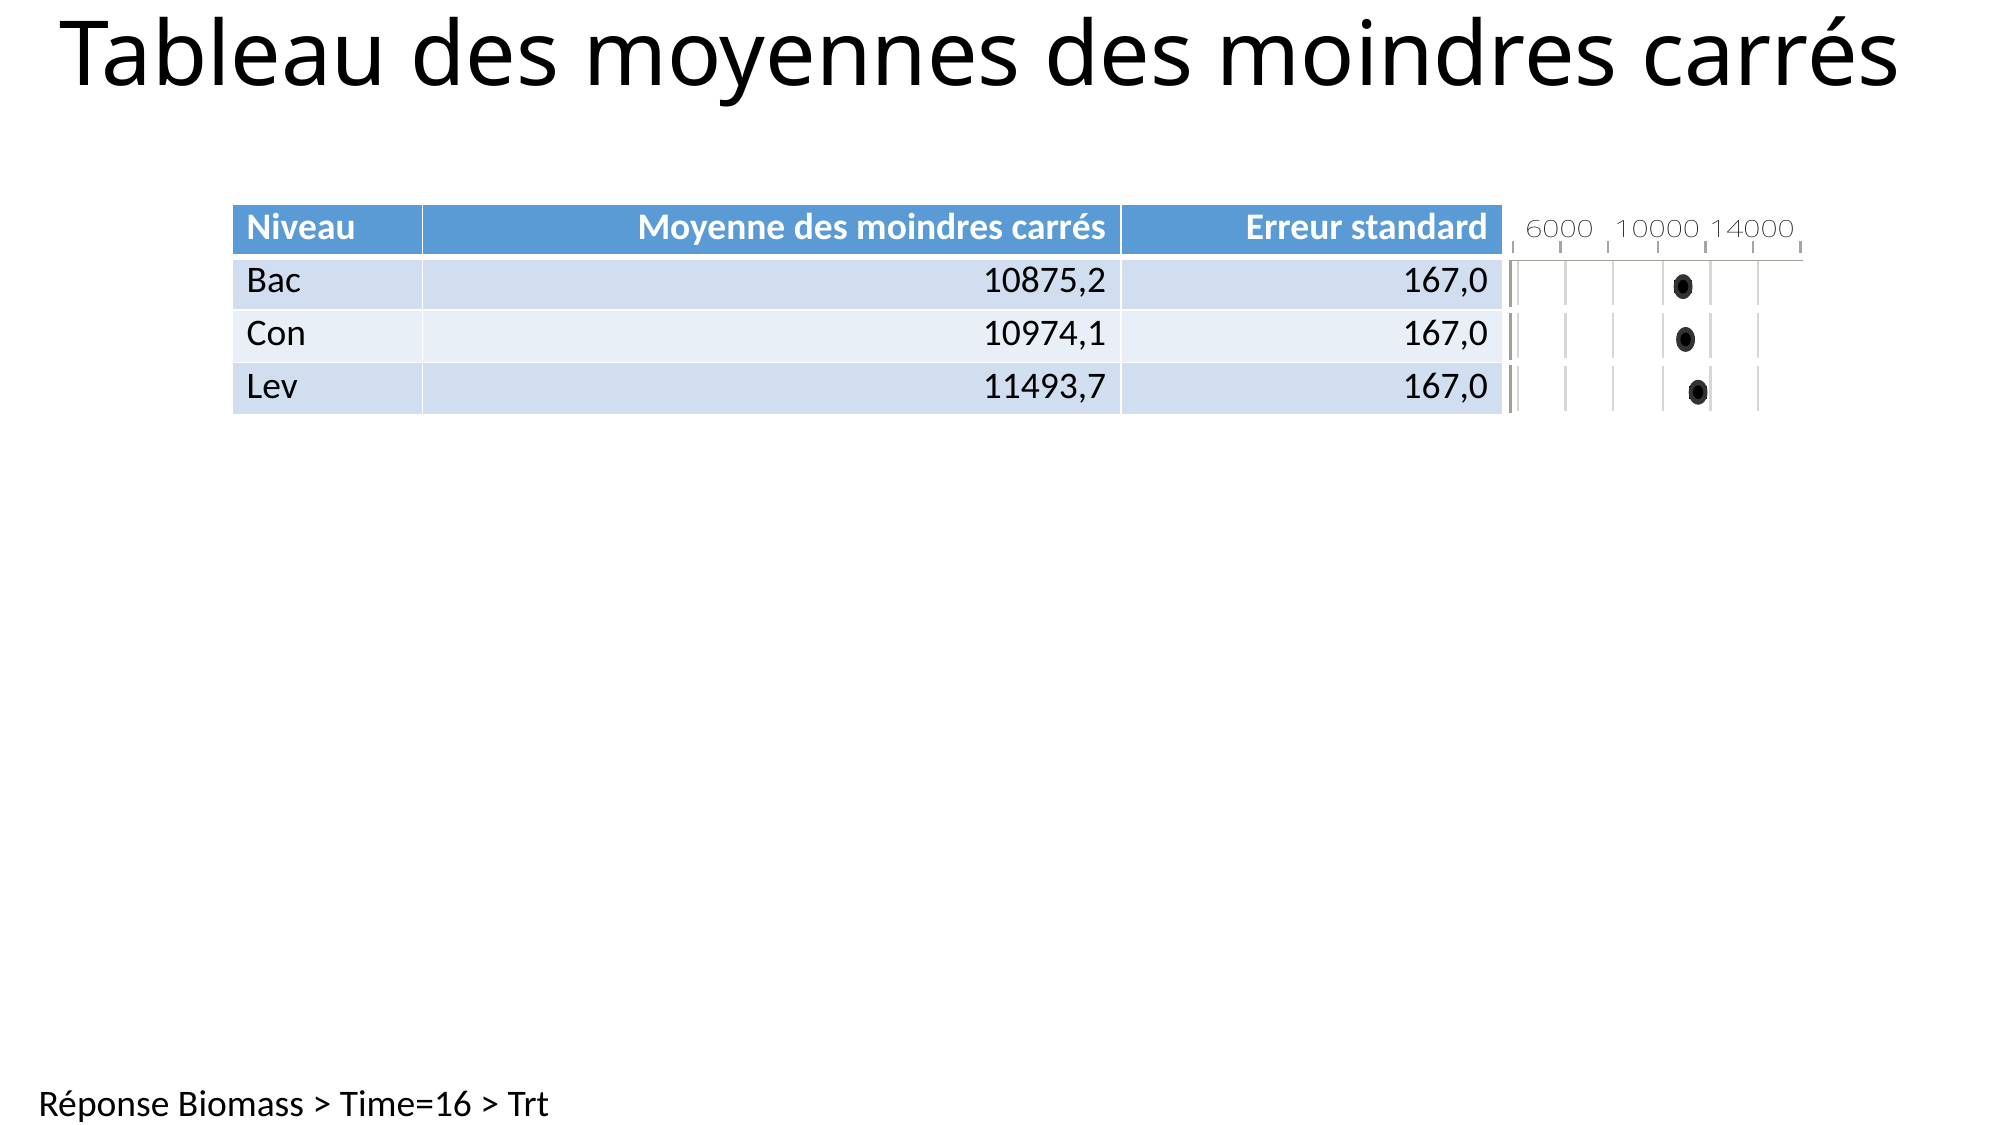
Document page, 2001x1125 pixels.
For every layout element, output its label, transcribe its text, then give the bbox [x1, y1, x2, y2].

table_cell 11493,7 [423, 363, 1120, 414]
table_cell Bac [233, 260, 422, 309]
table_header [1504, 205, 1805, 254]
table_cell 167,0 [1122, 311, 1502, 362]
table_cell Lev [233, 363, 422, 414]
table_cell 10875,2 [423, 260, 1120, 309]
table_cell [1504, 260, 1805, 309]
table_cell 10974,1 [423, 311, 1120, 362]
title Tableau des moyennes des moindres carrés [0, 0, 1963, 113]
table_cell Con [233, 311, 422, 362]
table_cell [1504, 311, 1805, 362]
table_header Niveau [233, 205, 422, 254]
text_box Réponse Biomass > Time=16 > Trt [38, 1079, 550, 1125]
table_cell 167,0 [1122, 363, 1502, 414]
table_header Erreur standard [1122, 205, 1502, 254]
table_cell 167,0 [1122, 260, 1502, 309]
table_header Moyenne des moindres carrés [423, 205, 1120, 254]
table_cell [1504, 363, 1805, 414]
